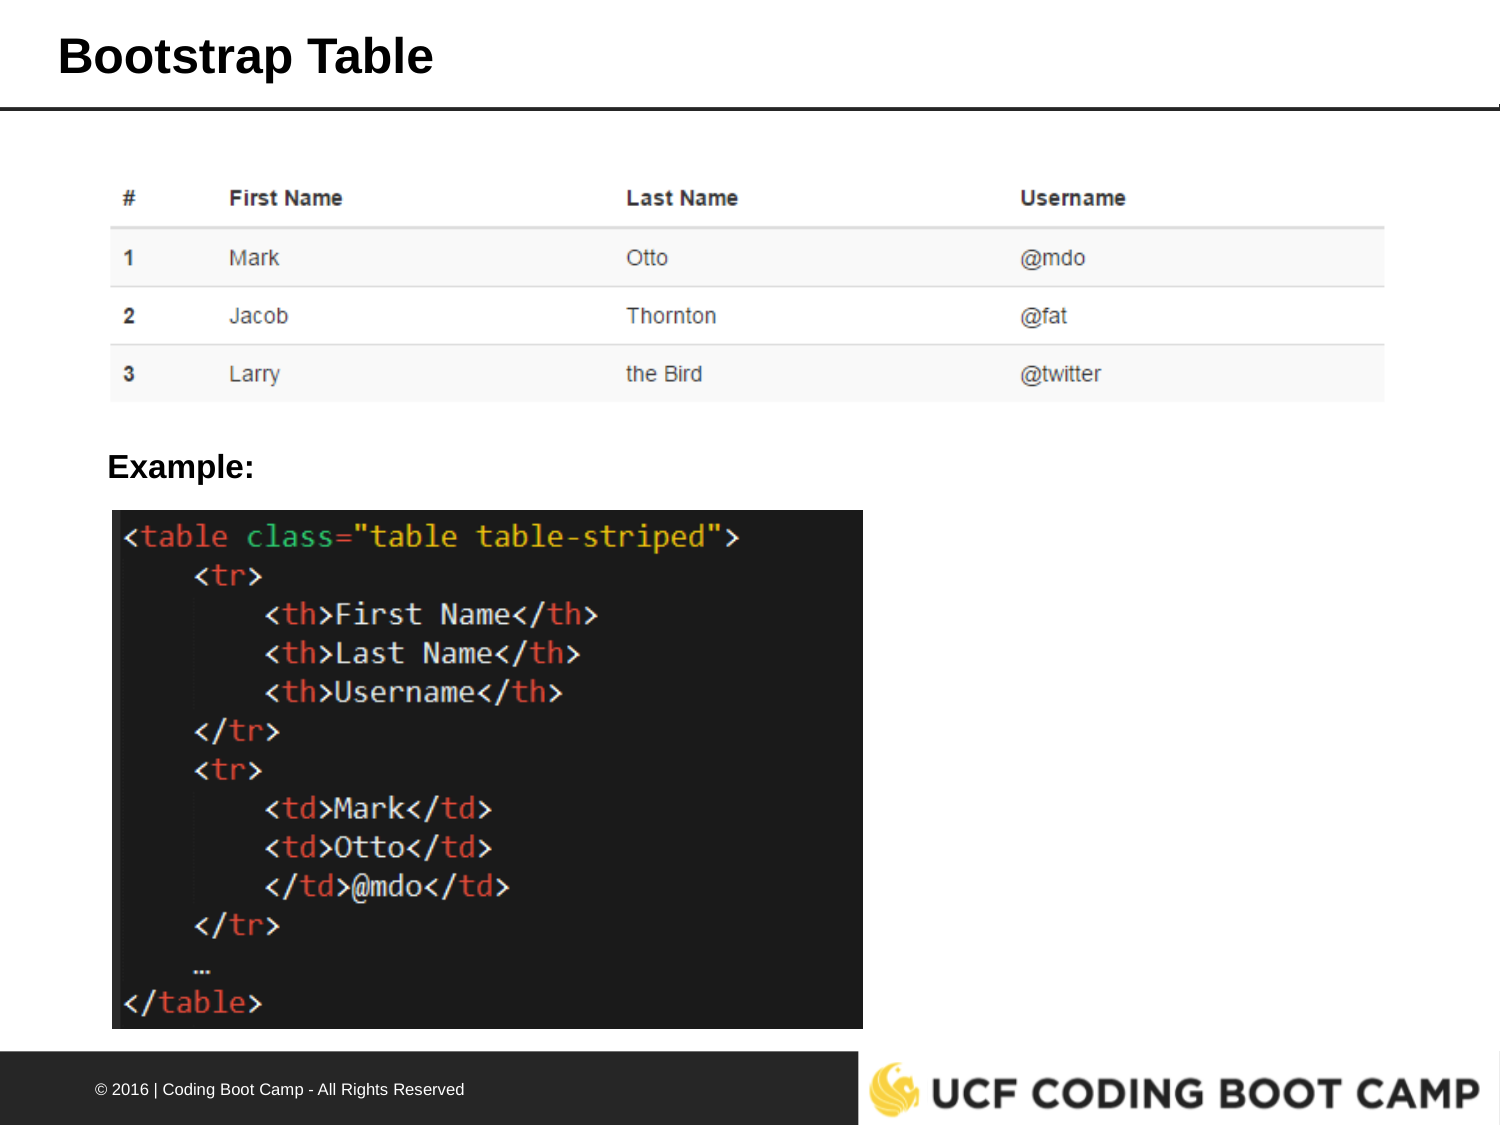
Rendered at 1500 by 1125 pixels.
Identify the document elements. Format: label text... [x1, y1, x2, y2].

text_box Example: [99, 437, 1250, 493]
picture [94, 162, 1405, 421]
picture [112, 509, 863, 1030]
text_box [0, 0, 1499, 108]
picture [858, 1051, 1500, 1125]
text_box Bootstrap Table [49, 16, 888, 91]
